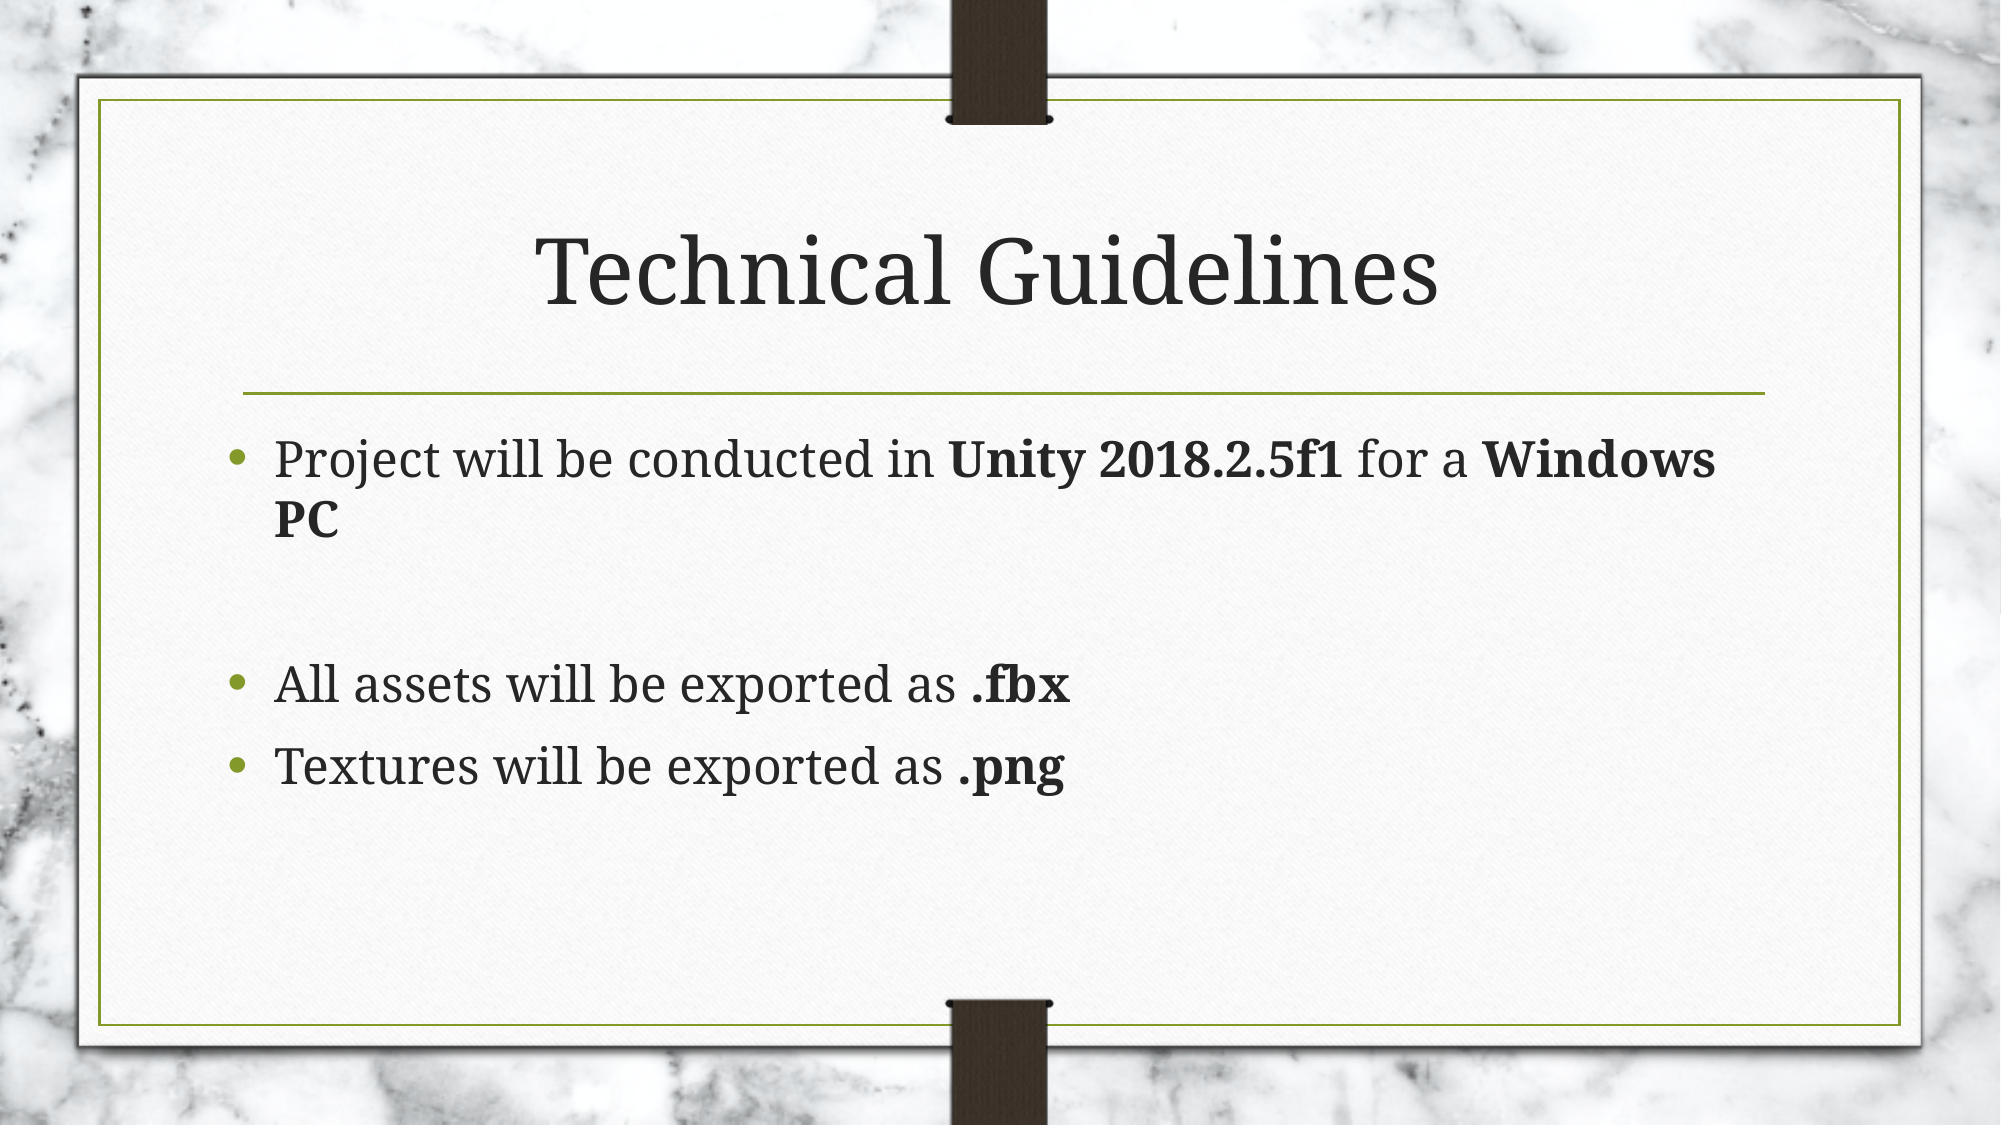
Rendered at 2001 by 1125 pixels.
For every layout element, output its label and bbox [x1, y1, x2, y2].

text_box [0, 0, 2000, 1125]
